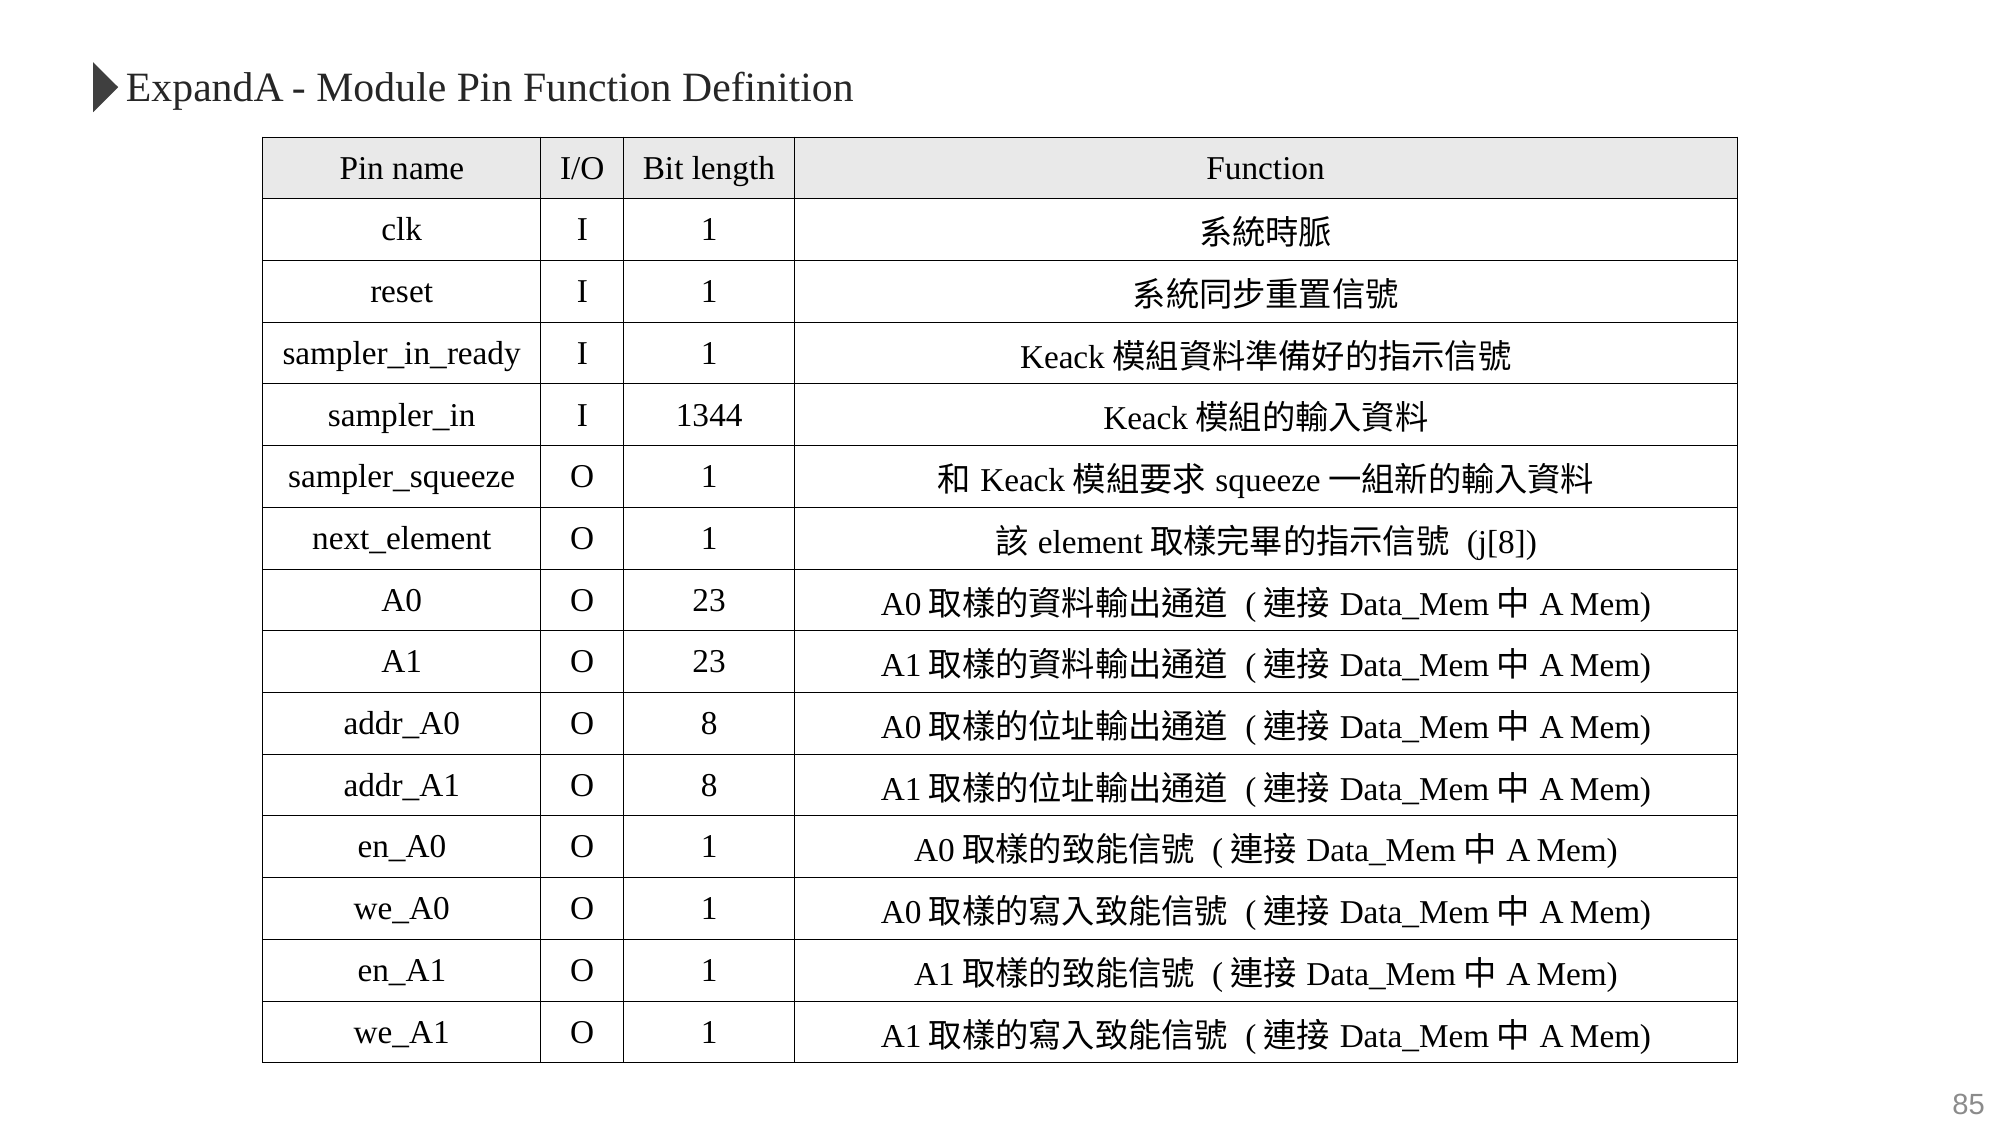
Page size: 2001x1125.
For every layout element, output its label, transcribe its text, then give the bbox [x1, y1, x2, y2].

table_cell O [541, 578, 623, 640]
table_cell sampler_in [263, 388, 540, 451]
table_cell A0 [263, 578, 540, 640]
table_cell Keack模組資料準備好的指示信號 [795, 325, 1737, 387]
table_cell 1 [624, 1019, 794, 1081]
table_cell sampler_squeeze [263, 452, 540, 514]
table_cell O [541, 893, 623, 955]
table_cell I [541, 388, 623, 451]
table_header I/O [541, 138, 623, 198]
table_header Bit length [624, 138, 794, 198]
table_cell we_A0 [263, 893, 540, 955]
table_cell 1 [624, 199, 794, 261]
table_cell en_A0 [263, 830, 540, 892]
table_cell addr_A0 [263, 704, 540, 766]
table_cell O [541, 1019, 623, 1081]
table_cell O [541, 956, 623, 1018]
table_cell A0取樣的位址輸出通道 (連接Data_Mem中A Mem) [795, 704, 1737, 766]
table_cell en_A1 [263, 956, 540, 1018]
table_cell reset [263, 262, 540, 324]
table_cell O [541, 641, 623, 703]
table_cell 1 [624, 325, 794, 387]
table_cell next_element [263, 515, 540, 577]
table_cell 1 [624, 515, 794, 577]
table_cell sampler_in_ready [263, 325, 540, 387]
table_cell A0取樣的致能信號 (連接Data_Mem中A Mem) [795, 830, 1737, 892]
table_cell we_A1 [263, 1019, 540, 1081]
slide_number 85 [1550, 1072, 2000, 1125]
table_cell A0取樣的寫入致能信號 (連接Data_Mem中A Mem) [795, 893, 1737, 955]
table_cell 8 [624, 704, 794, 766]
table_cell clk [263, 199, 540, 261]
table_cell 1 [624, 893, 794, 955]
table_cell A0取樣的資料輸出通道 (連接Data_Mem中A Mem) [795, 578, 1737, 640]
table_header Function [795, 138, 1737, 198]
table_cell O [541, 515, 623, 577]
table_cell A1 [263, 641, 540, 703]
table_cell 和Keack模組要求squeeze一組新的輸入資料 [795, 452, 1737, 514]
table_cell Keack模組的輸入資料 [795, 388, 1737, 451]
table_cell 1344 [624, 388, 794, 451]
table_cell 系統時脈 [795, 199, 1737, 261]
table_cell 23 [624, 641, 794, 703]
table_cell A1取樣的寫入致能信號 (連接Data_Mem中A Mem) [795, 1019, 1737, 1081]
table_cell O [541, 452, 623, 514]
table_cell O [541, 767, 623, 829]
table_cell 1 [624, 956, 794, 1018]
table_cell 1 [624, 830, 794, 892]
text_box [93, 52, 872, 118]
table_cell I [541, 325, 623, 387]
table_cell 1 [624, 262, 794, 324]
table_cell O [541, 704, 623, 766]
table_cell I [541, 199, 623, 261]
table_cell A1取樣的致能信號 (連接Data_Mem中A Mem) [795, 956, 1737, 1018]
table_header Pin name [263, 138, 540, 198]
table_cell addr_A1 [263, 767, 540, 829]
table_cell 系統同步重置信號 [795, 262, 1737, 324]
table_cell I [541, 262, 623, 324]
table_cell O [541, 830, 623, 892]
table_cell 1 [624, 452, 794, 514]
table_cell 該element取樣完畢的指示信號 (j[8]) [795, 515, 1737, 577]
table_cell A1取樣的資料輸出通道 (連接Data_Mem中A Mem) [795, 641, 1737, 703]
table_cell 23 [624, 578, 794, 640]
table_cell A1取樣的位址輸出通道 (連接Data_Mem中A Mem) [795, 767, 1737, 829]
table_cell 8 [624, 767, 794, 829]
